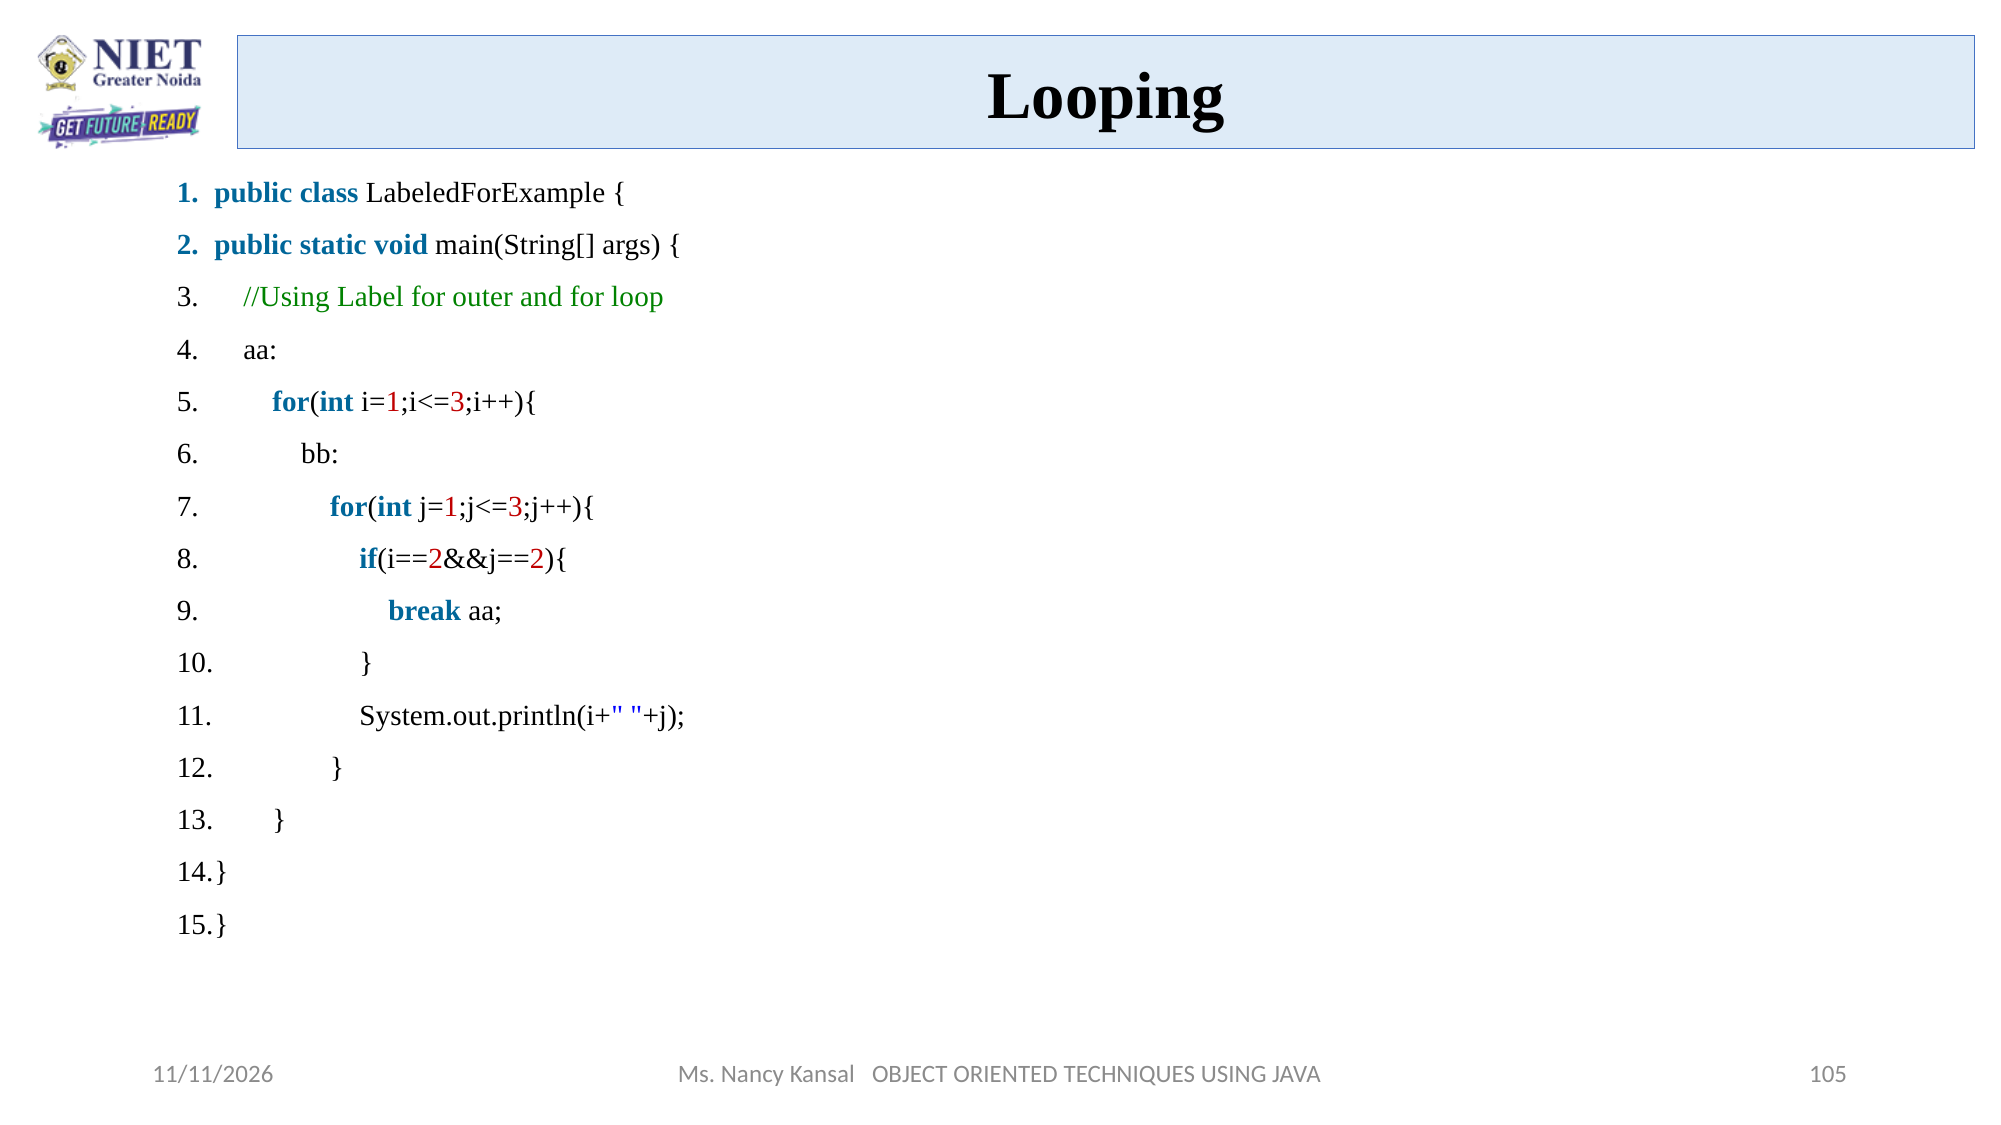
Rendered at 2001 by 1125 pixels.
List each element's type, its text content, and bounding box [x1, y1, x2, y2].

slide_number 105 [1412, 1042, 1863, 1103]
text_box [0, 24, 1975, 159]
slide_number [137, 1042, 588, 1103]
footer Ms. Nancy Kansal OBJECT ORIENTED TECHNIQUES USING JAVA [662, 1042, 1338, 1103]
list public class LabeledForExample { public static void main(String[] args) { //Using Label for outer and for loop aa: for(int i=1;i<=3;i++){ bb: for(int j=1;j<=3;j++){ if(i==2&&j==2){ break aa; } System.out.println(i+" "+j); } } } } [161, 169, 1900, 1043]
